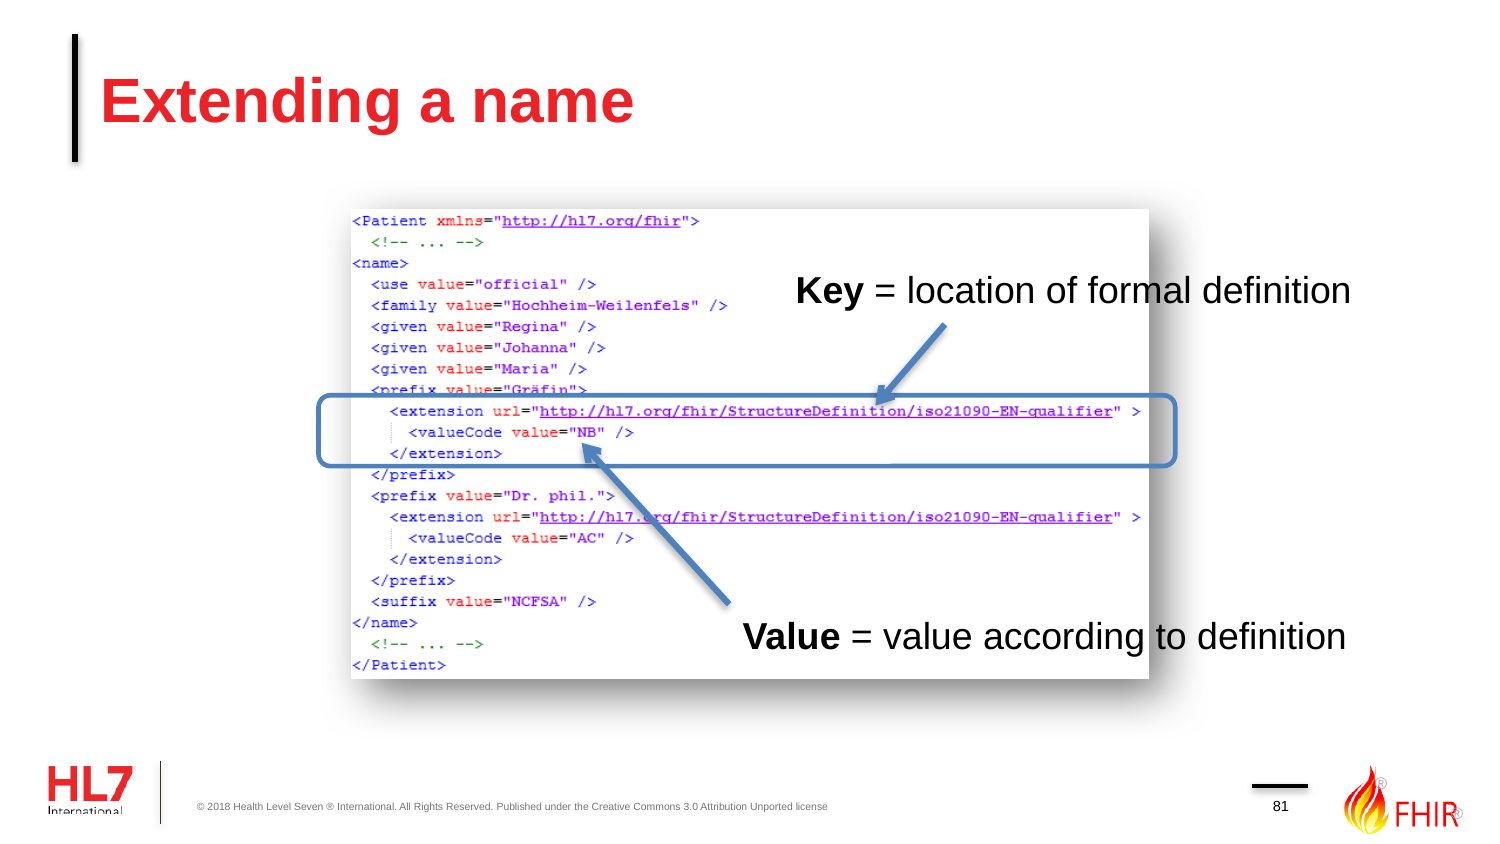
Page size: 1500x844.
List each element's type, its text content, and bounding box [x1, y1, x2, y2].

footer © 2018 Health Level Seven ® International. All Rights Reserved. Published under the Creative Commons 3.0 Attribution Unported license [196, 786, 941, 813]
slide_number 81 [1258, 786, 1304, 814]
picture [1339, 760, 1463, 837]
text_box Key = location of formal definition [1152, 258, 1367, 319]
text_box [581, 442, 730, 605]
text_box Value = value according to definition [1152, 604, 1362, 664]
title Extending a name [100, 33, 1451, 163]
text_box [1152, 393, 1178, 469]
text_box [316, 393, 345, 469]
picture [350, 209, 1149, 680]
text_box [875, 324, 946, 406]
